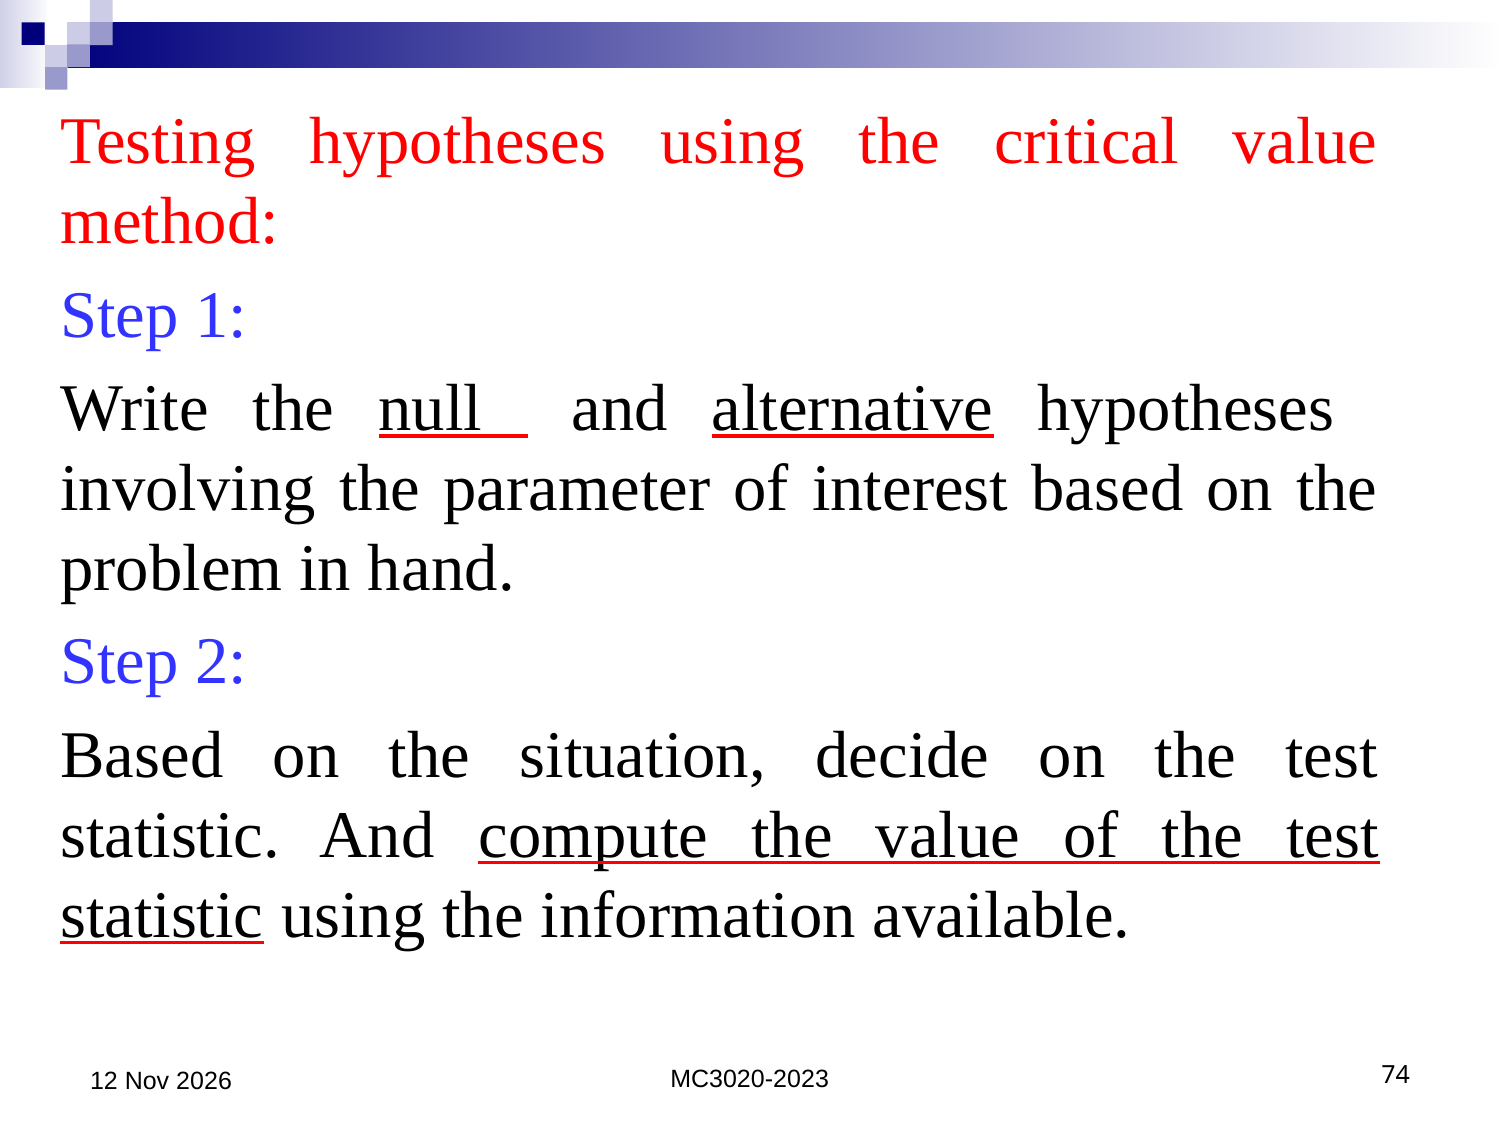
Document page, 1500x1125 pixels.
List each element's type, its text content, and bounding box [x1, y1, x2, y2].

footer MC3020-2023 [512, 1025, 988, 1100]
slide_number 74 [1074, 1025, 1425, 1100]
slide_number 16-Jun-23 [75, 1024, 425, 1103]
